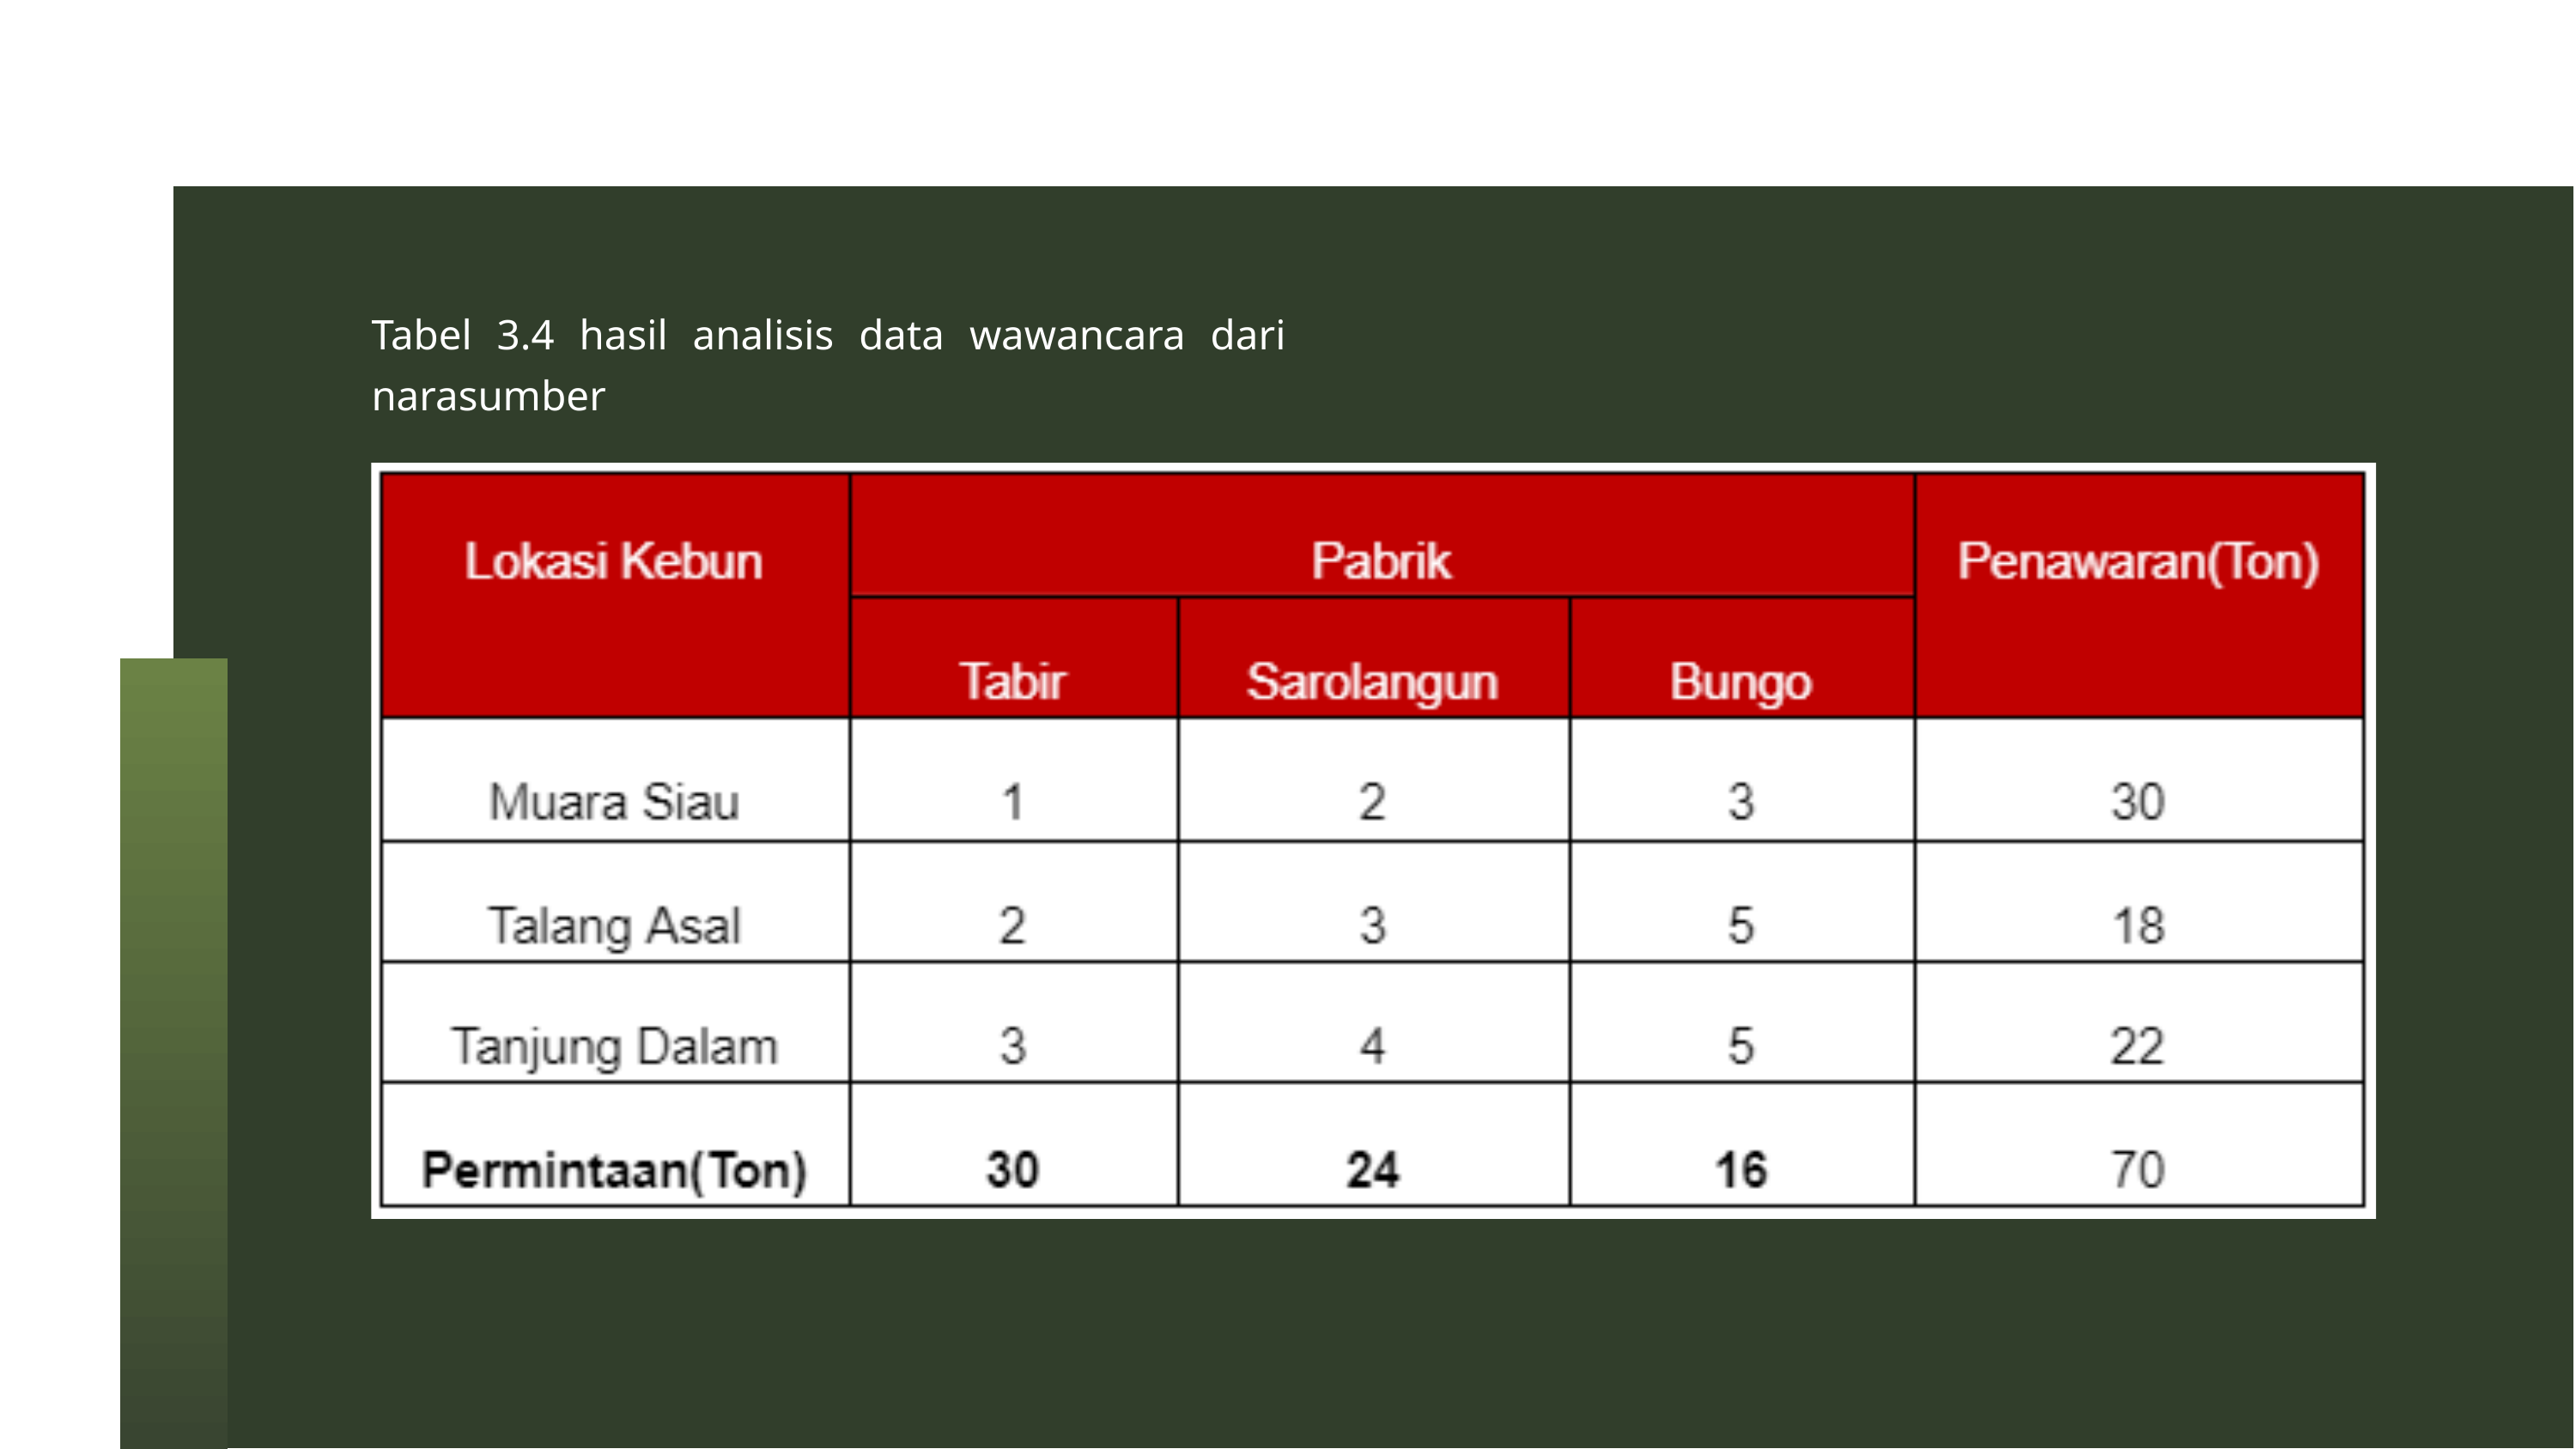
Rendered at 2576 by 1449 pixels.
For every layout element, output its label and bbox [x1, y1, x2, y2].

text_box [173, 185, 2574, 1449]
text_box [119, 658, 228, 1449]
